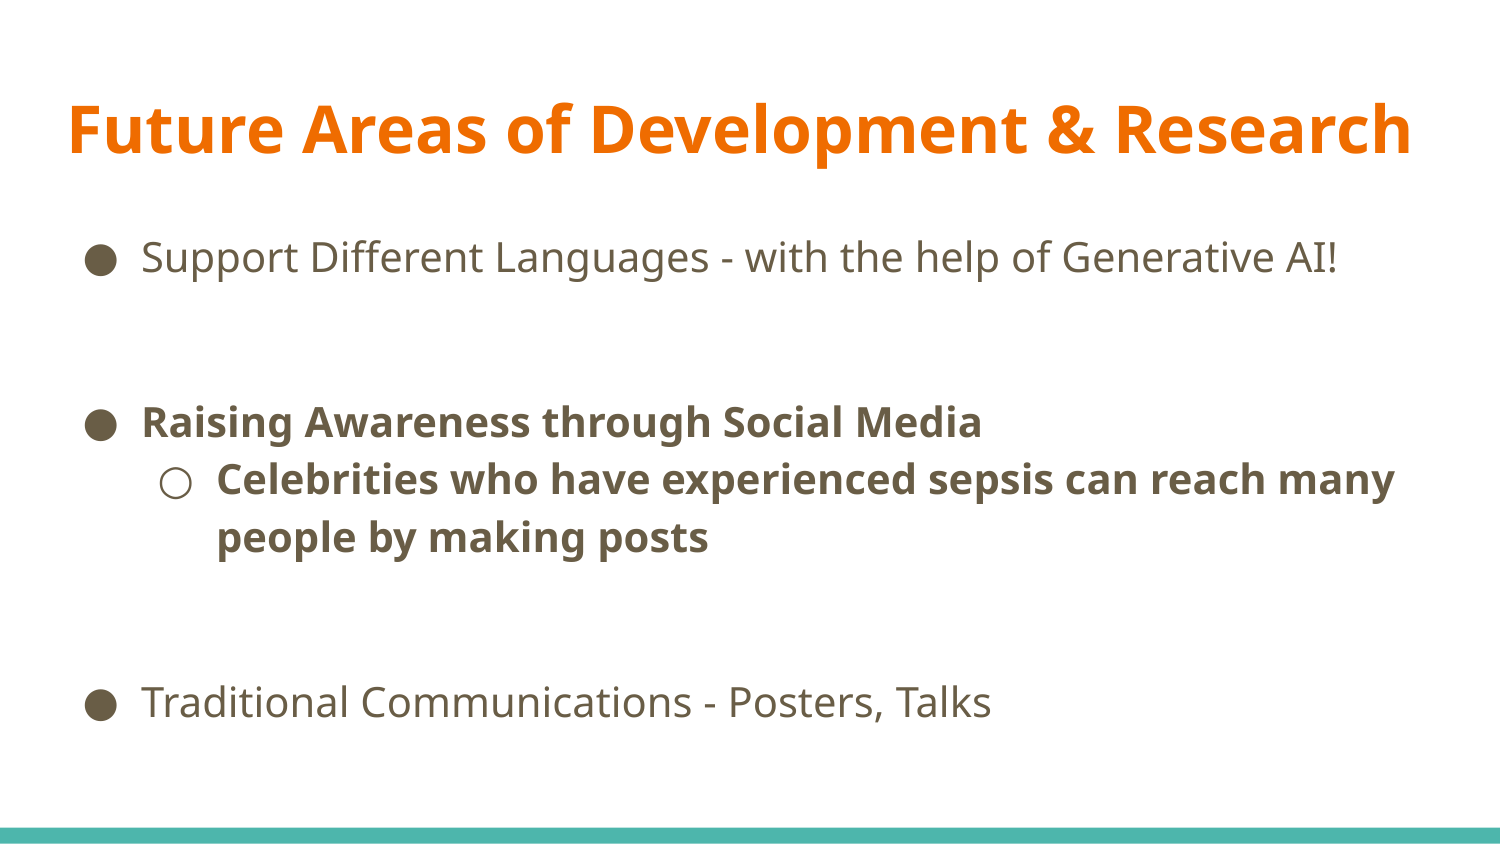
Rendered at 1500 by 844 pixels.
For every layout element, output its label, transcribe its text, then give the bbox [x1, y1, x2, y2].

title Future Areas of Development & Research [51, 72, 1449, 189]
list Support Different Languages - with the help of Generative AI! Raising Awareness through Social Media Celebrities who have experienced sepsis can reach many people by making posts Traditional Communications - Posters, Talks [51, 207, 1449, 750]
